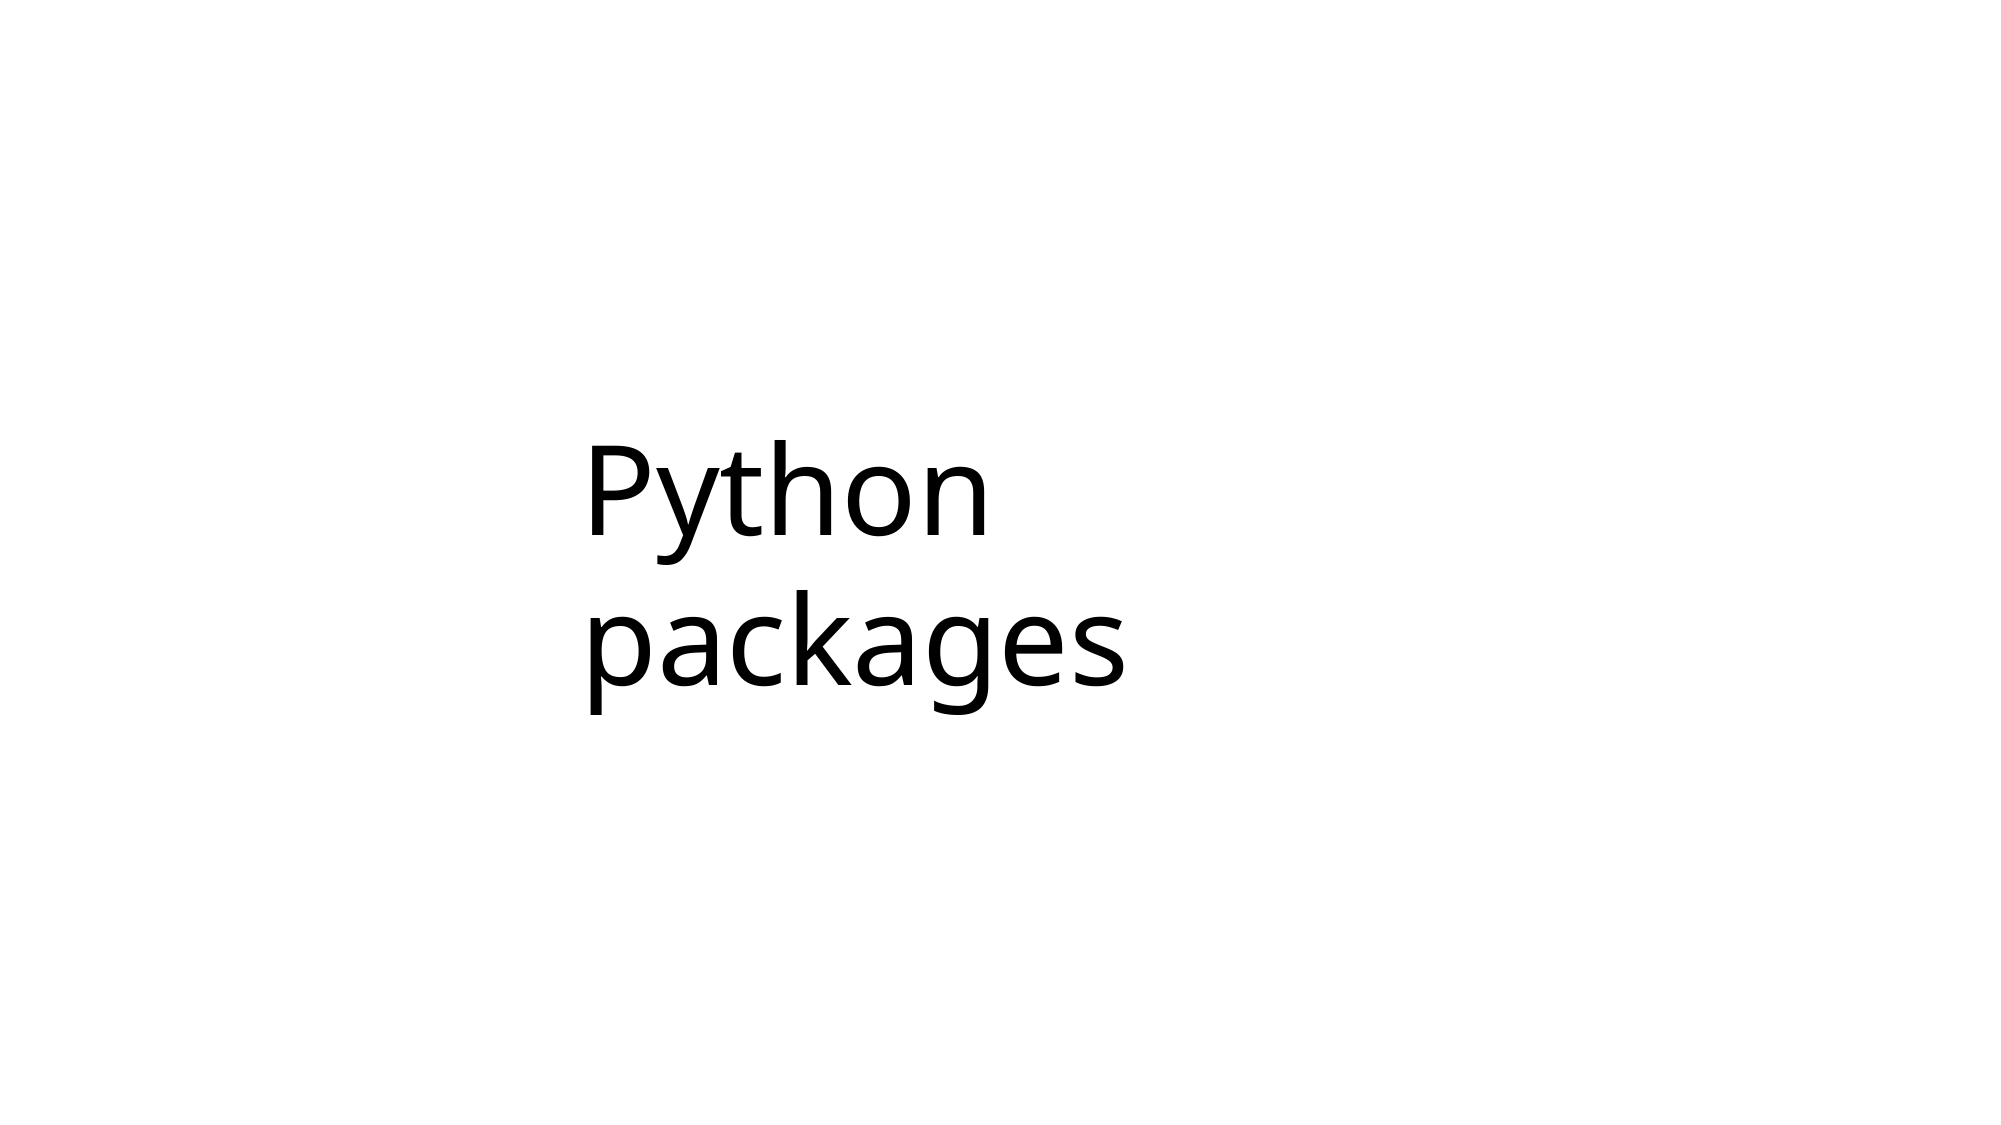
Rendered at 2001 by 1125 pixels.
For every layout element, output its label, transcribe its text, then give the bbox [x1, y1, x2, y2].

title Python packages [578, 408, 1422, 711]
